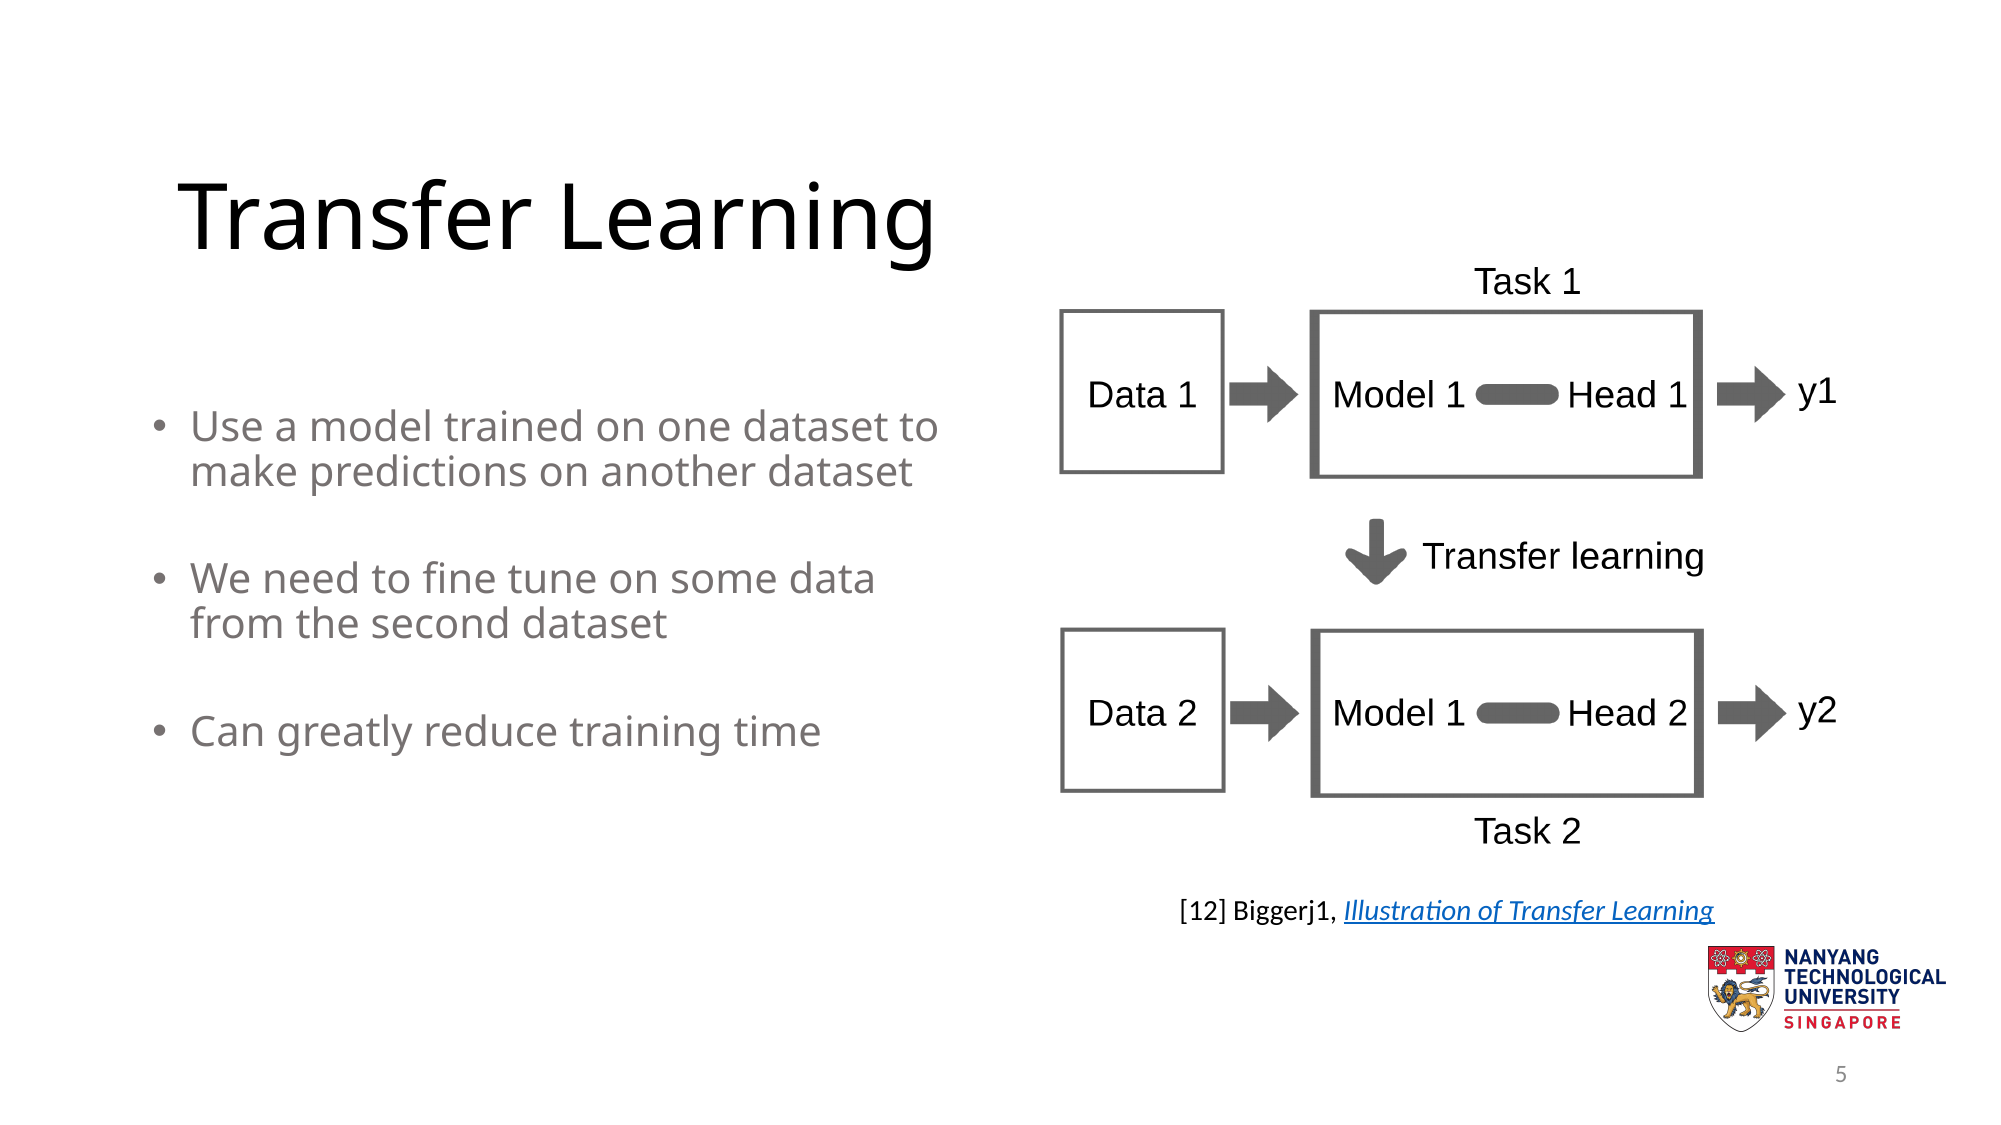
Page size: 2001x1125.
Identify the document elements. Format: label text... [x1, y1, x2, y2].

picture [1708, 946, 1946, 1032]
list Use a model trained on one dataset to make predictions on another dataset We need to fine tune on some data from the second dataset Can greatly reduce training time [137, 397, 957, 1014]
picture [999, 219, 1895, 891]
text_box Transfer Learning [162, 110, 1888, 329]
text_box [12] Biggerj1, Illustration of Transfer Learning [1164, 891, 1730, 934]
slide_number 5 [1412, 1042, 1863, 1103]
